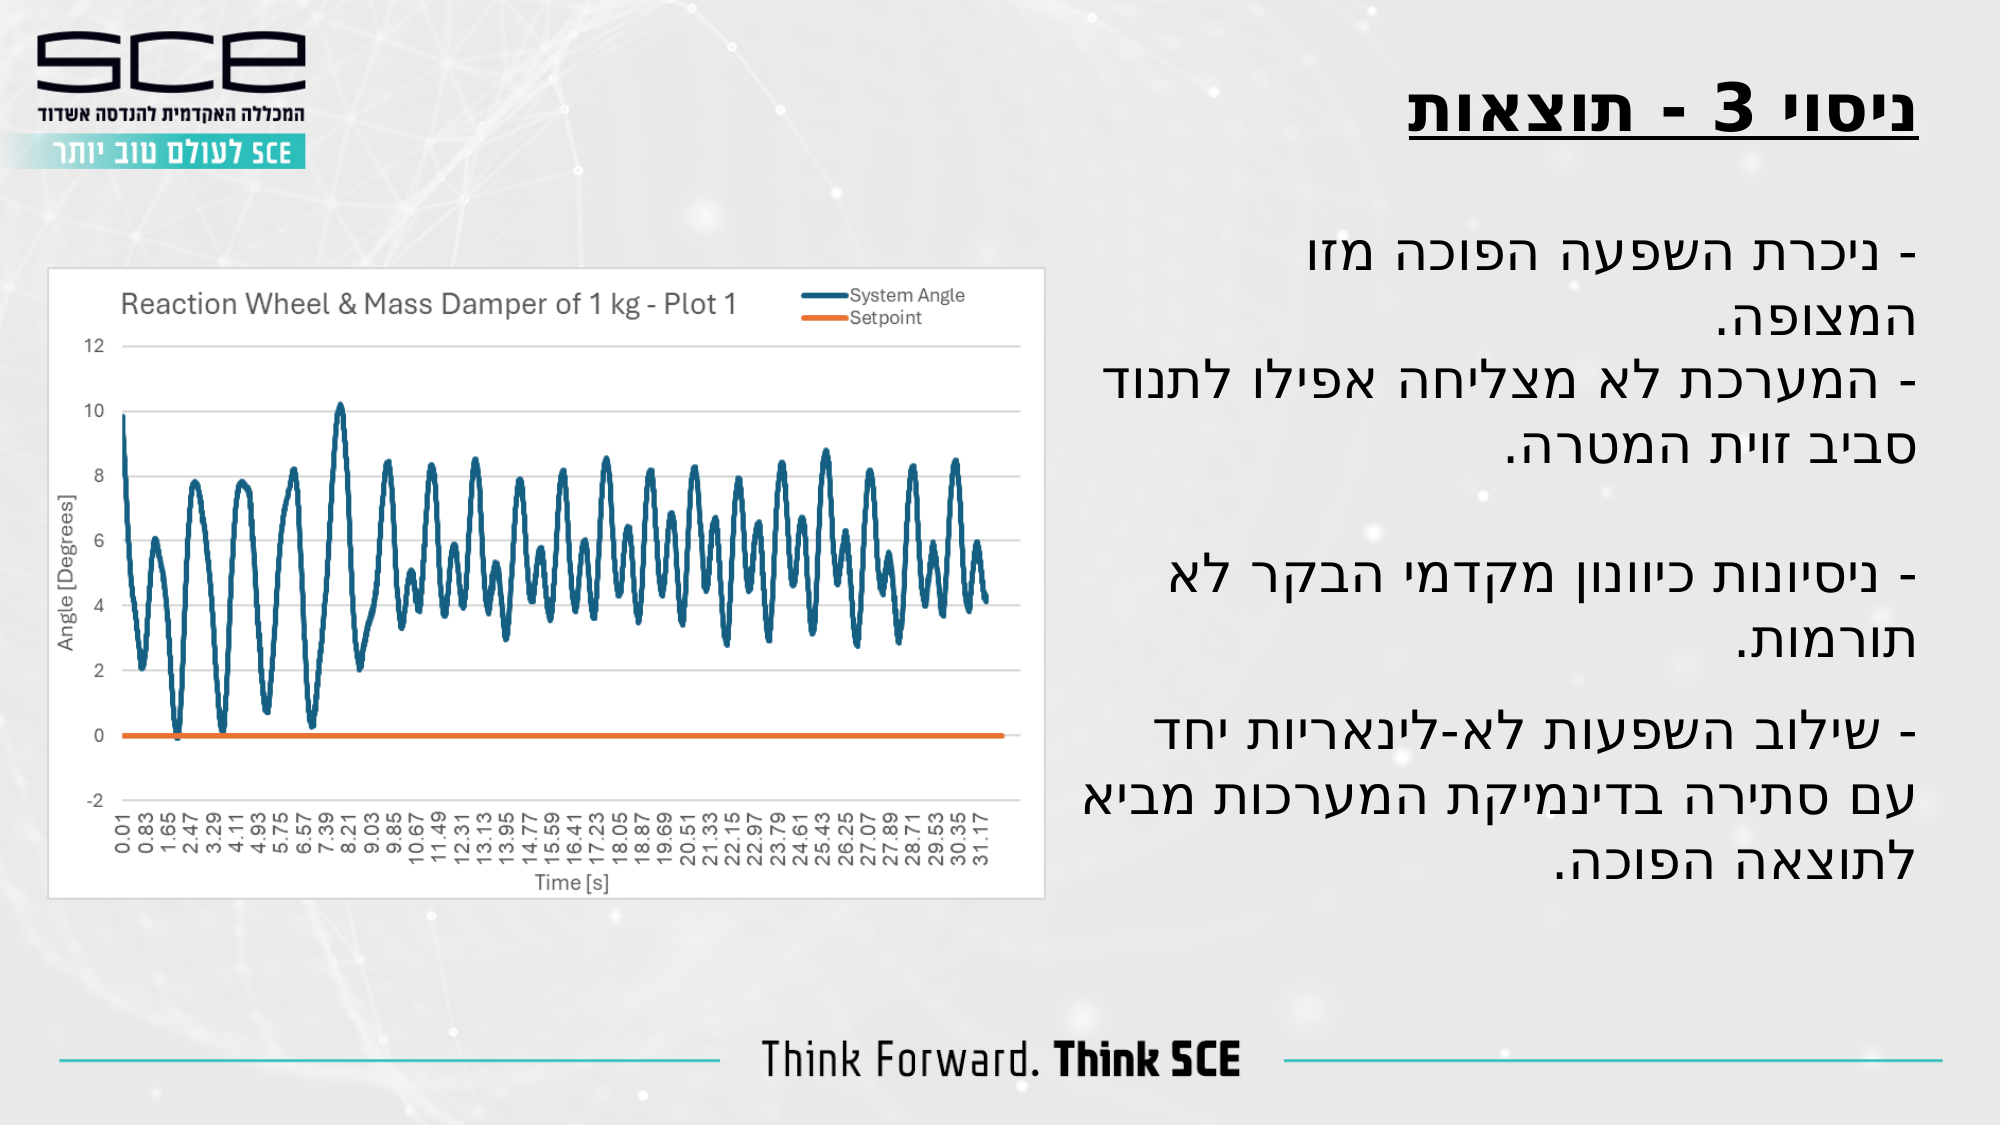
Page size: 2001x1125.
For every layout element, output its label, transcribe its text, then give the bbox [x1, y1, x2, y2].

text_box - ניסיונות כיוונון מקדמי הבקר לא תורמות. [1046, 531, 1935, 677]
text_box ניסוי 3 - תוצאות [1377, 57, 1935, 153]
picture [0, 0, 2001, 1125]
text_box - ניכרת השפעה הפוכה מזו המצופה. [1079, 208, 1935, 337]
text_box - המערכת לא מצליחה אפילו לתנוד סביב זוית המטרה. [1079, 337, 1935, 482]
text_box - שילוב השפעות לא-לינאריות יחד עם סתירה בדינמיקת המערכות מביא לתוצאה הפוכה. [1061, 687, 1935, 898]
